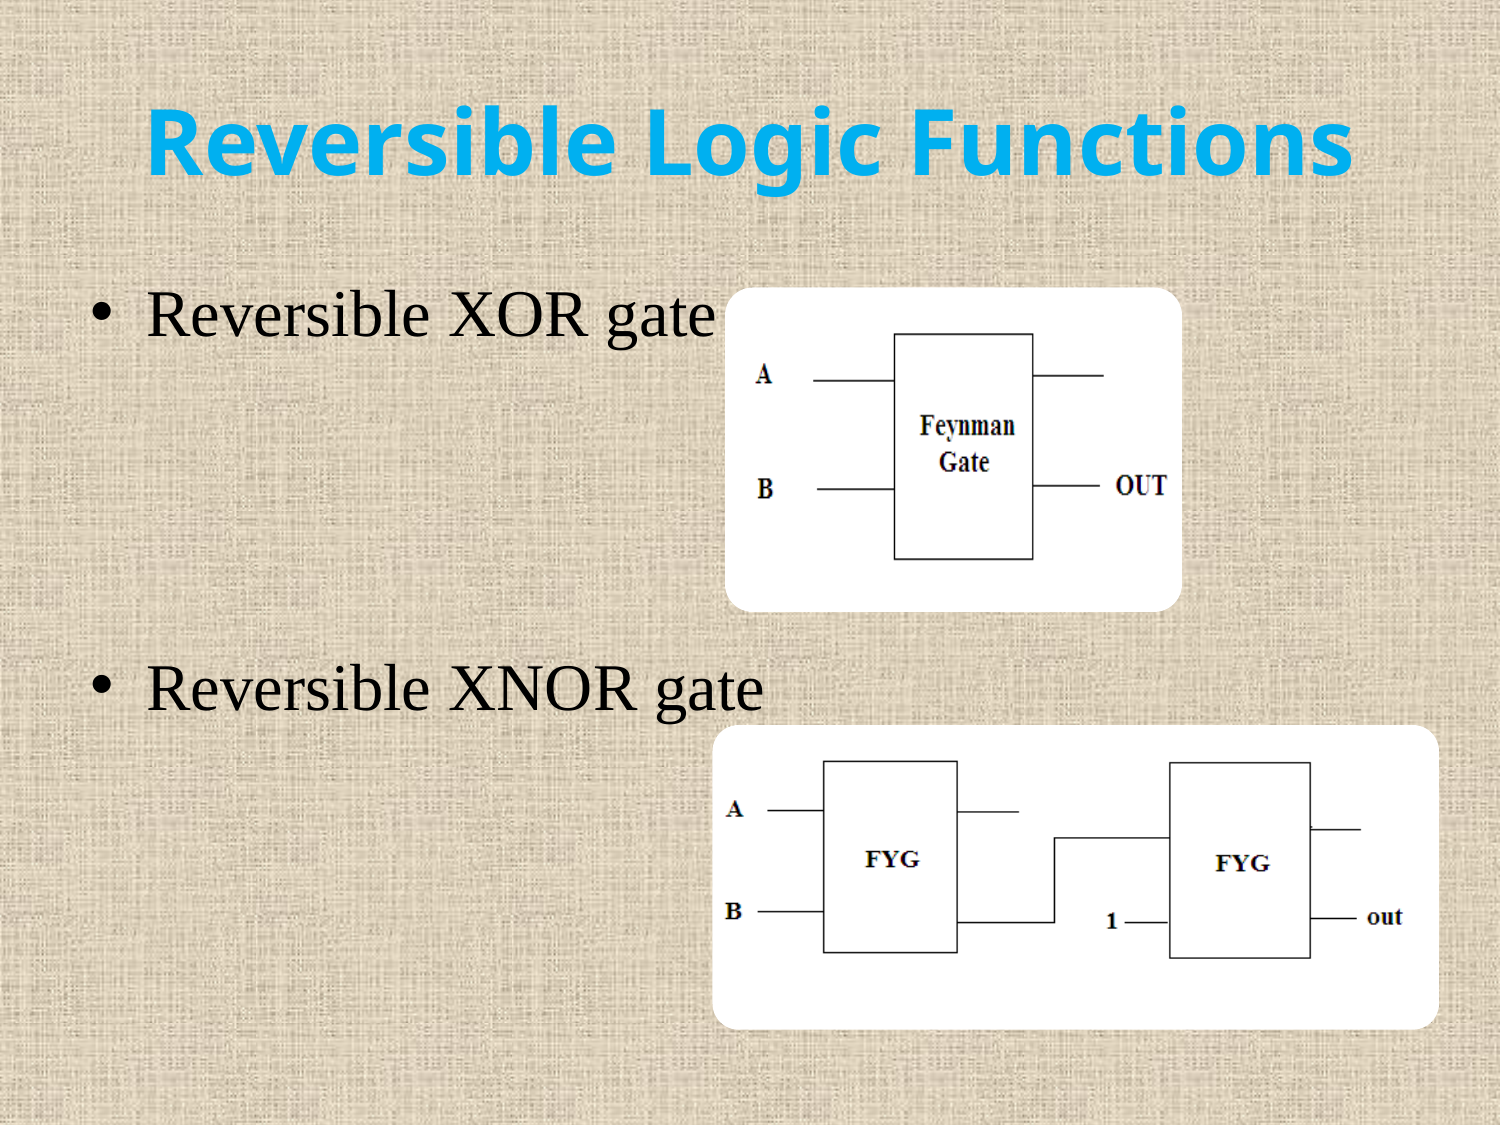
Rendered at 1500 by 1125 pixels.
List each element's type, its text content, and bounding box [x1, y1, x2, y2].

list Reversible XOR gate Reversible XNOR gate [75, 262, 1425, 1005]
picture [0, 0, 1500, 1125]
title Reversible Logic Functions [75, 45, 1425, 233]
